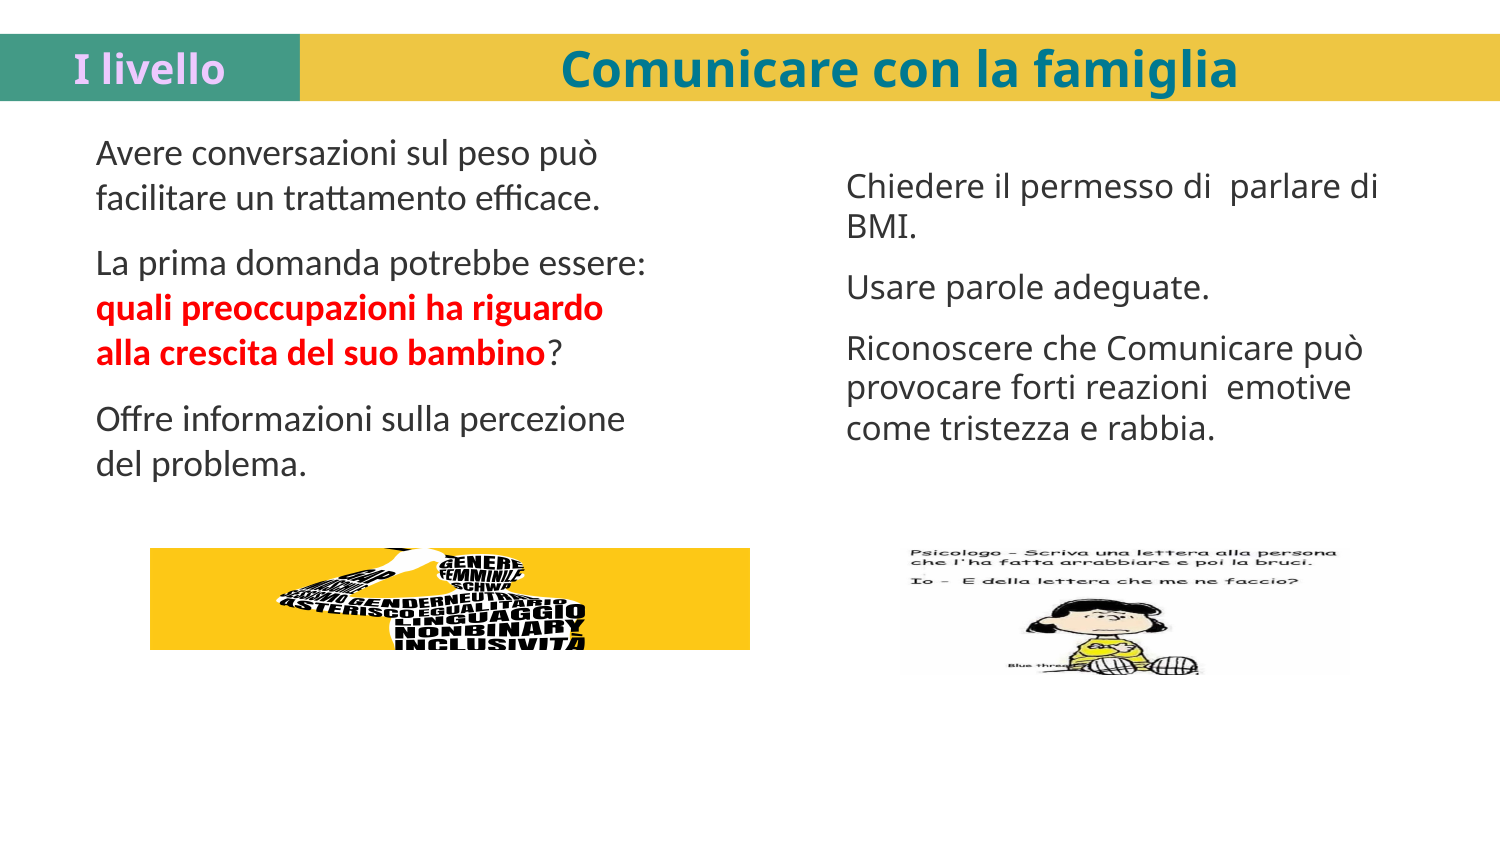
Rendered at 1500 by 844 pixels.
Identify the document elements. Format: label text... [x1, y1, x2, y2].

text_box Chiedere il permesso di parlare di BMI. Usare parole adeguate. Riconoscere che Comunicare può provocare forti reazioni emotive come tristezza e rabbia. [824, 168, 1425, 443]
text_box Comunicare con la famiglia [299, 33, 1500, 102]
picture [149, 548, 750, 650]
picture [899, 548, 1350, 675]
text_box Avere conversazioni sul peso può facilitare un trattamento efficace. La prima domanda potrebbe essere: quali preoccupazioni ha riguardo alla crescita del suo bambino? Offre informazioni sulla percezione del problema. [74, 168, 675, 443]
text_box I livello [0, 33, 299, 102]
